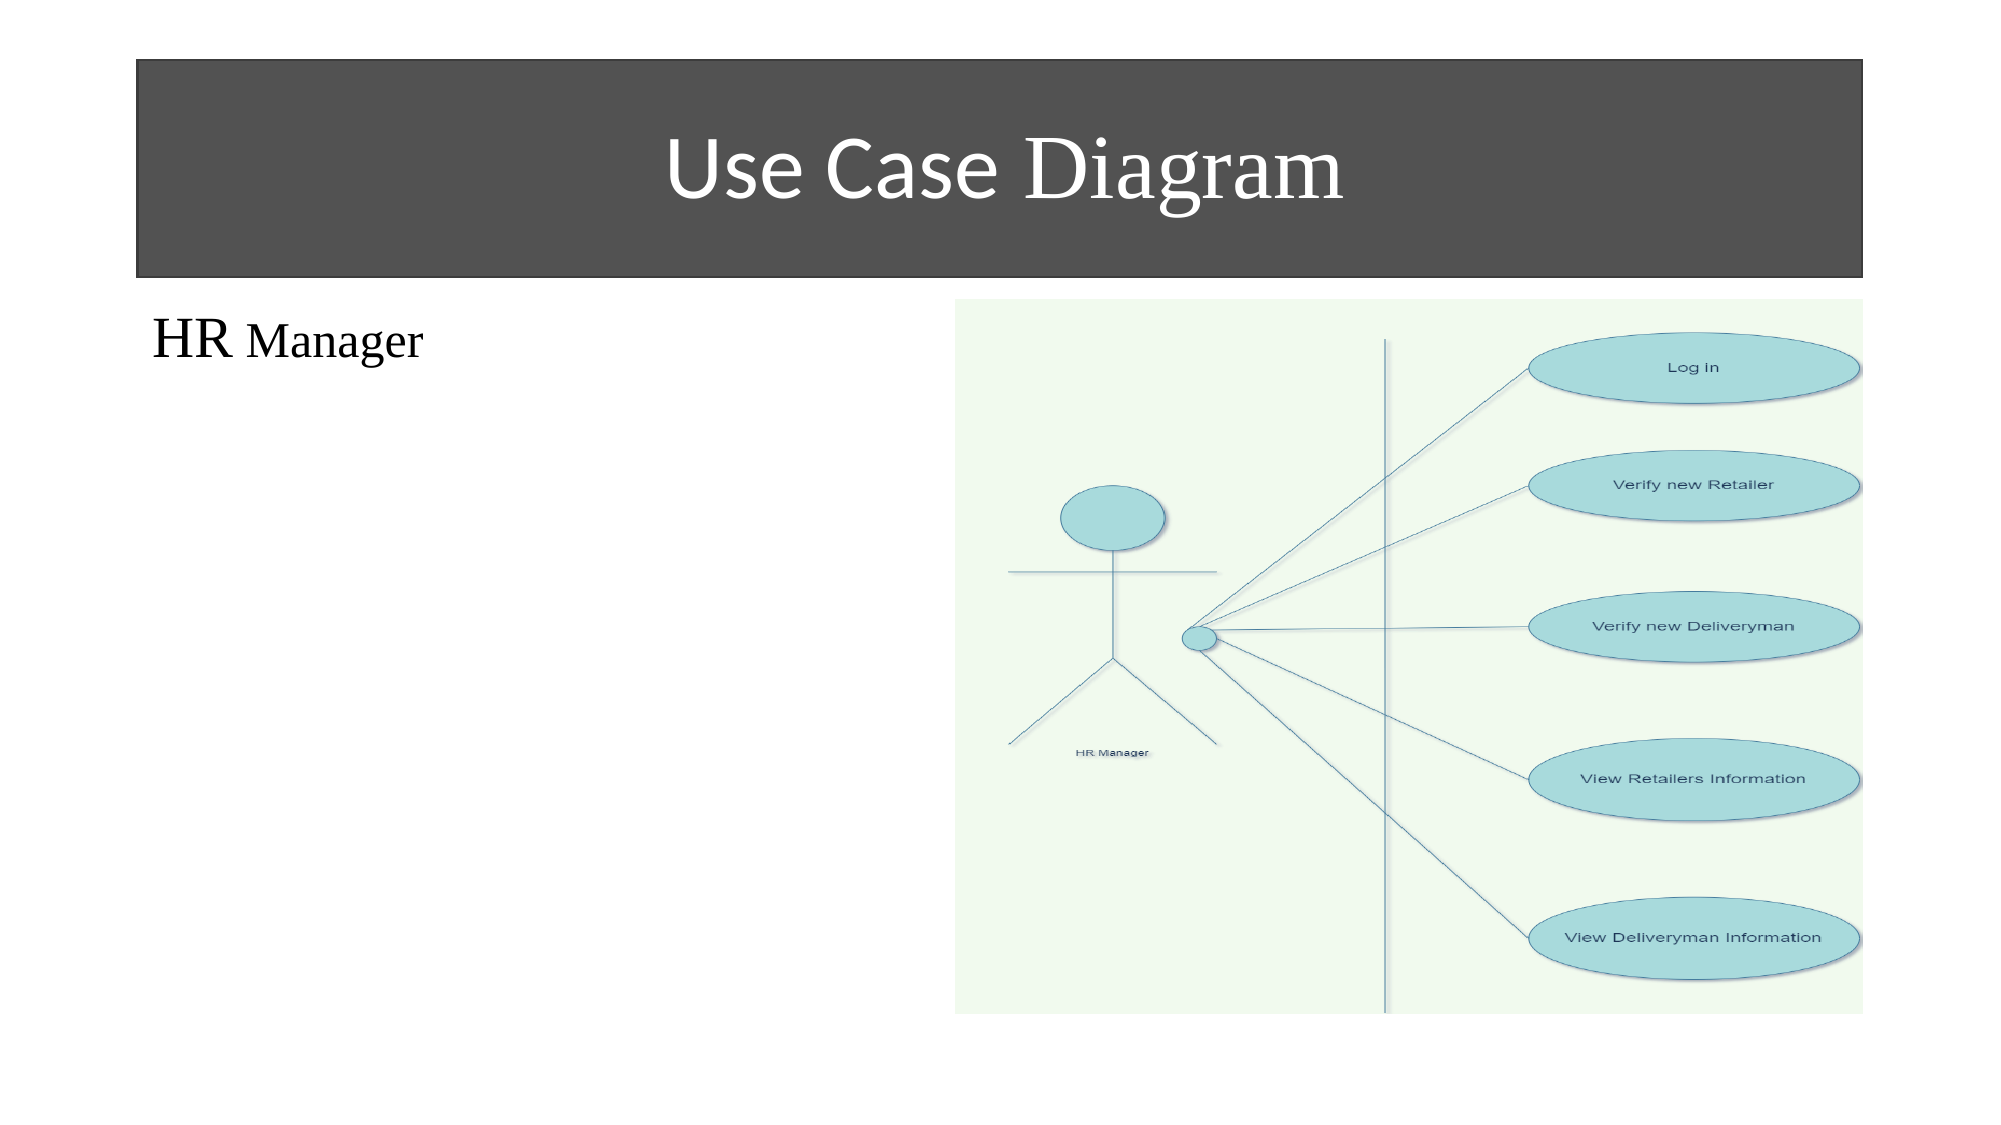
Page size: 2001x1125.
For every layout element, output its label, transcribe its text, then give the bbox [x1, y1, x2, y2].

list HR Manager [137, 299, 955, 1014]
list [955, 299, 1863, 1014]
title Use Case Diagram [136, 59, 1863, 278]
